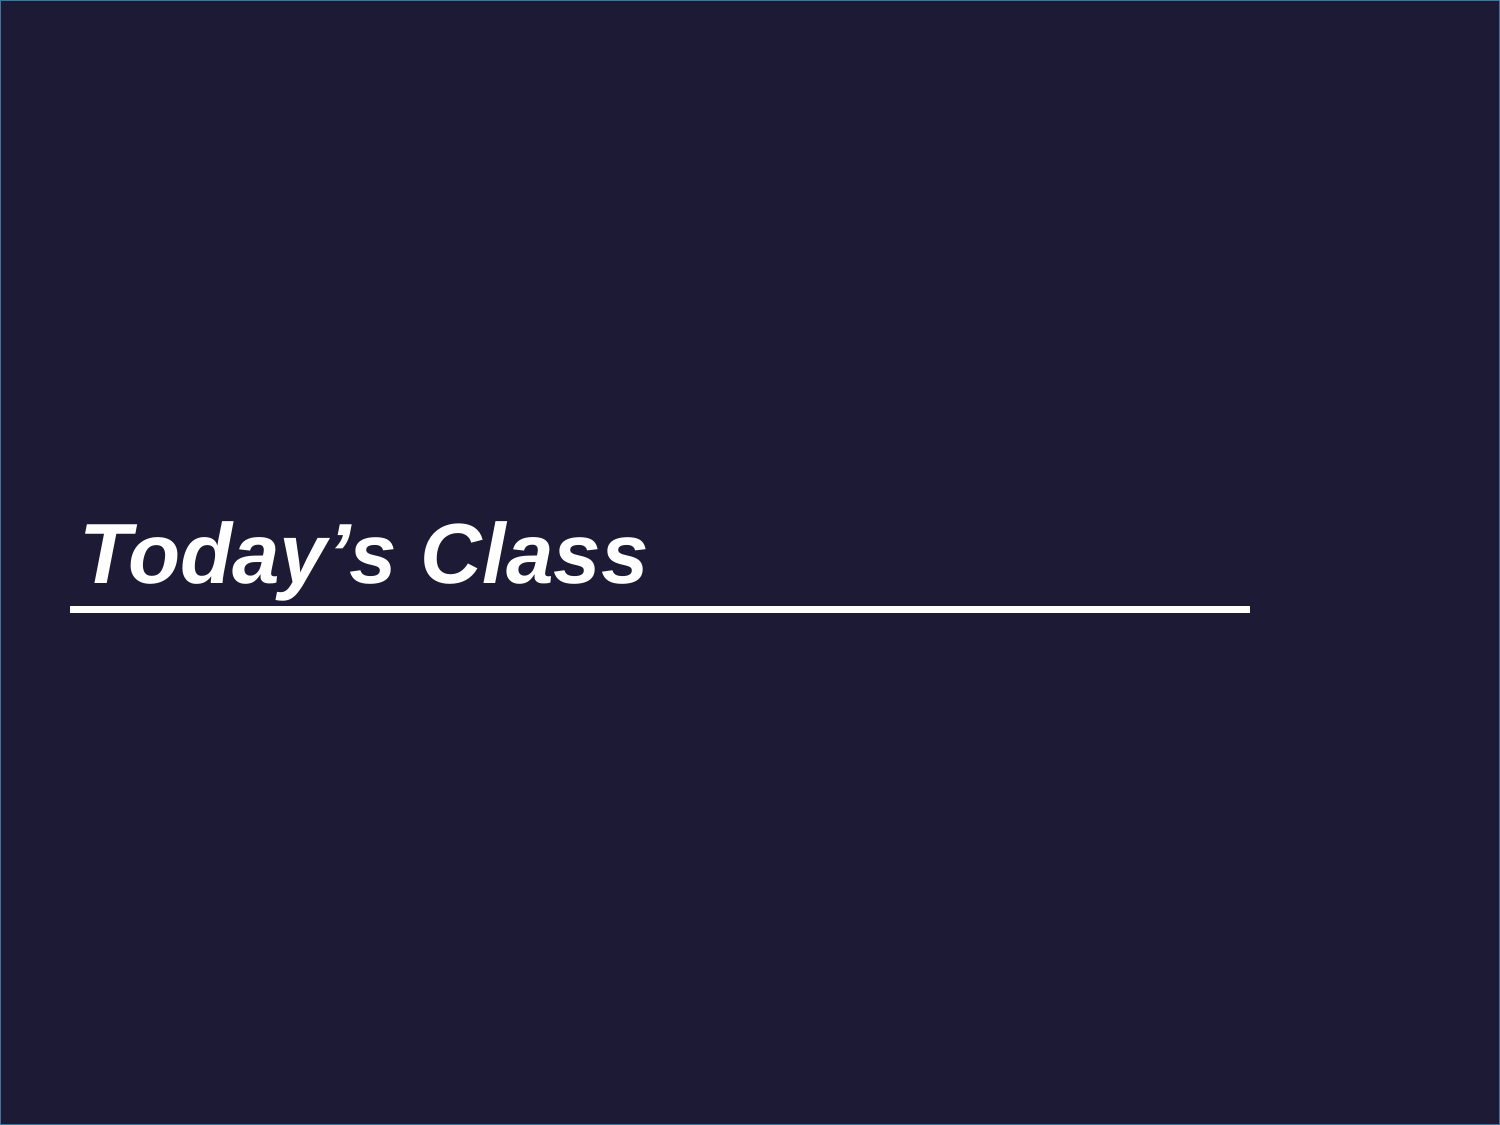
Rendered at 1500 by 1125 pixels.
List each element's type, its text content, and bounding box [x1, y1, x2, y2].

title Today’s Class [64, 484, 1415, 628]
